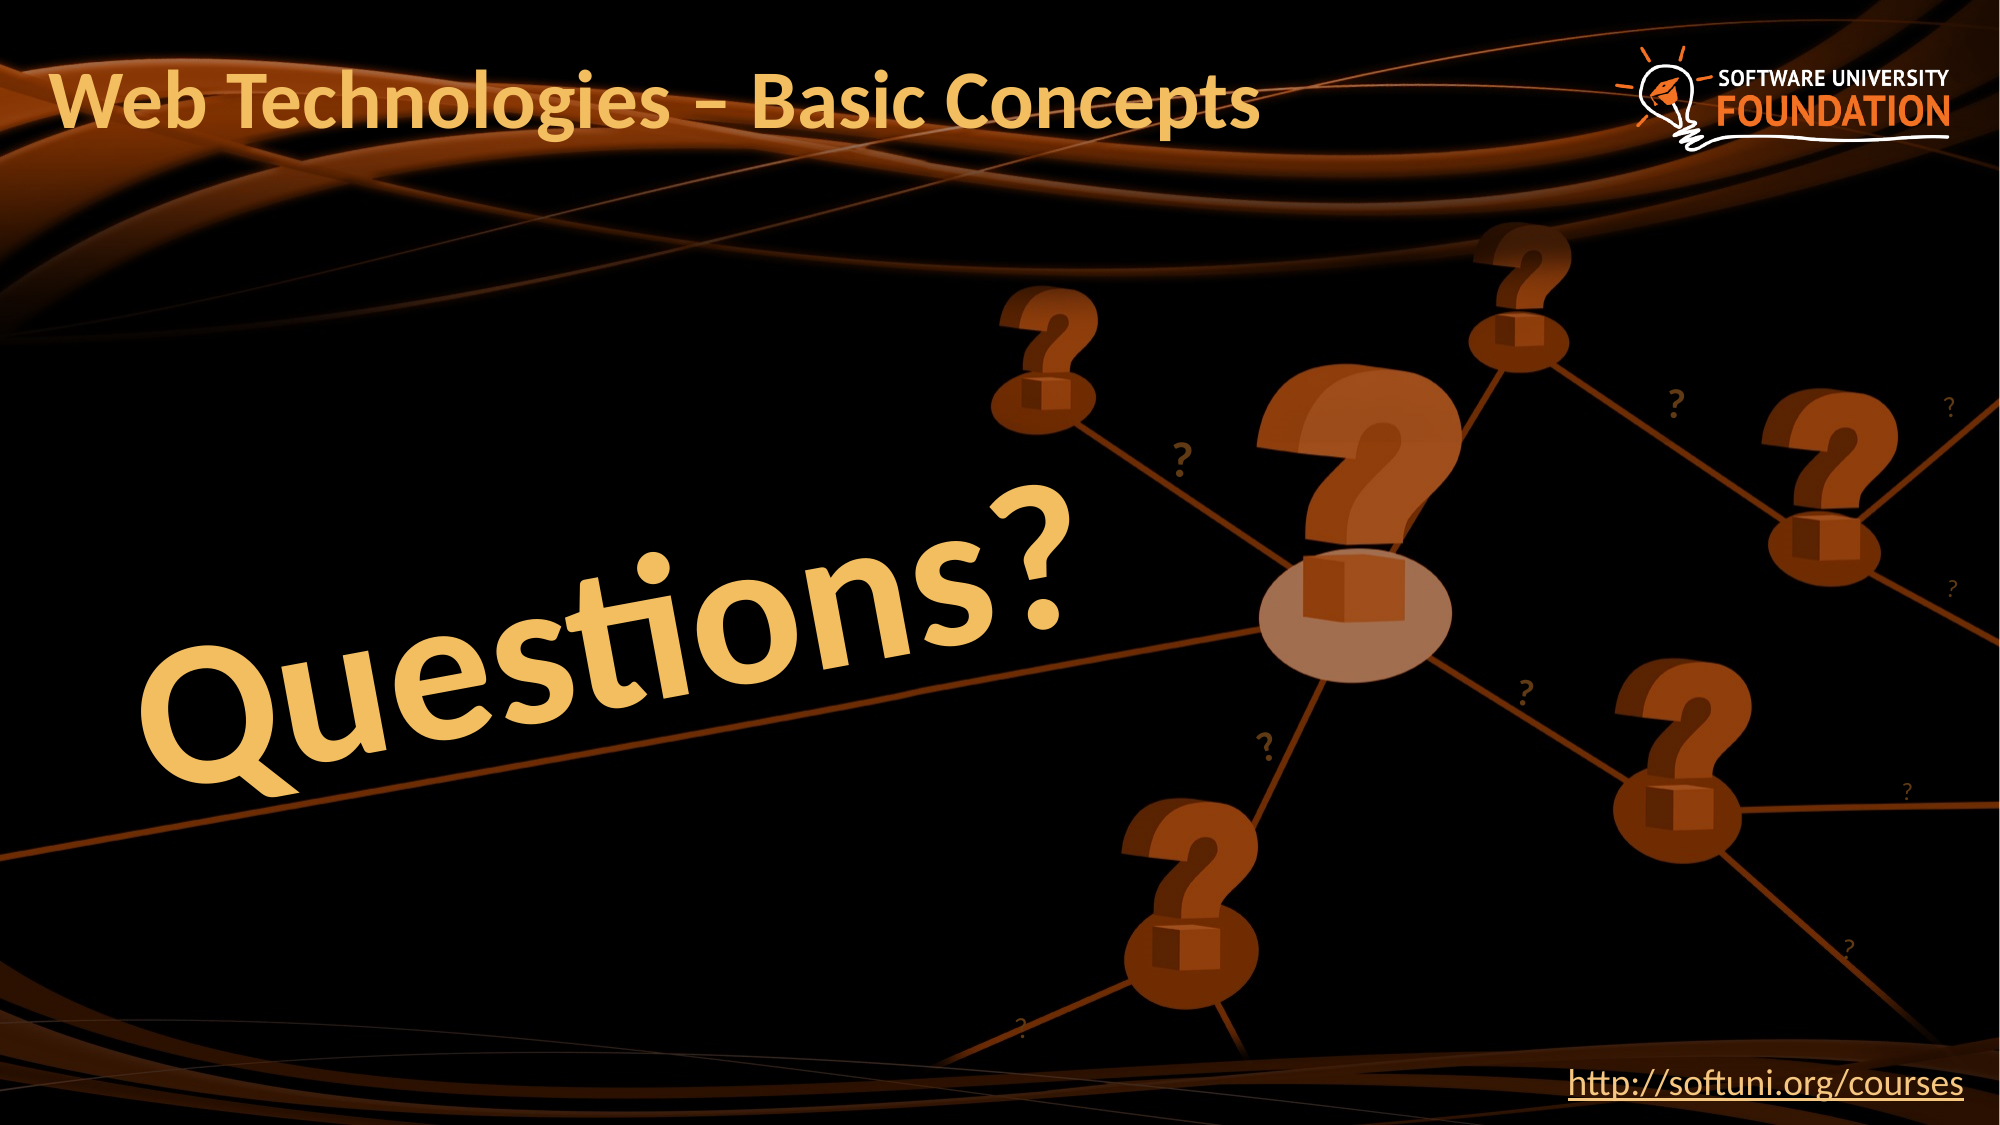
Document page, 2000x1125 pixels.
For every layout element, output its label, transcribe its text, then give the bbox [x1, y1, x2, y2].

list http://softuni.org/courses [250, 1050, 1971, 1110]
title Web Technologies – Basic Concepts [30, 19, 1595, 185]
picture [0, 0, 2000, 1125]
